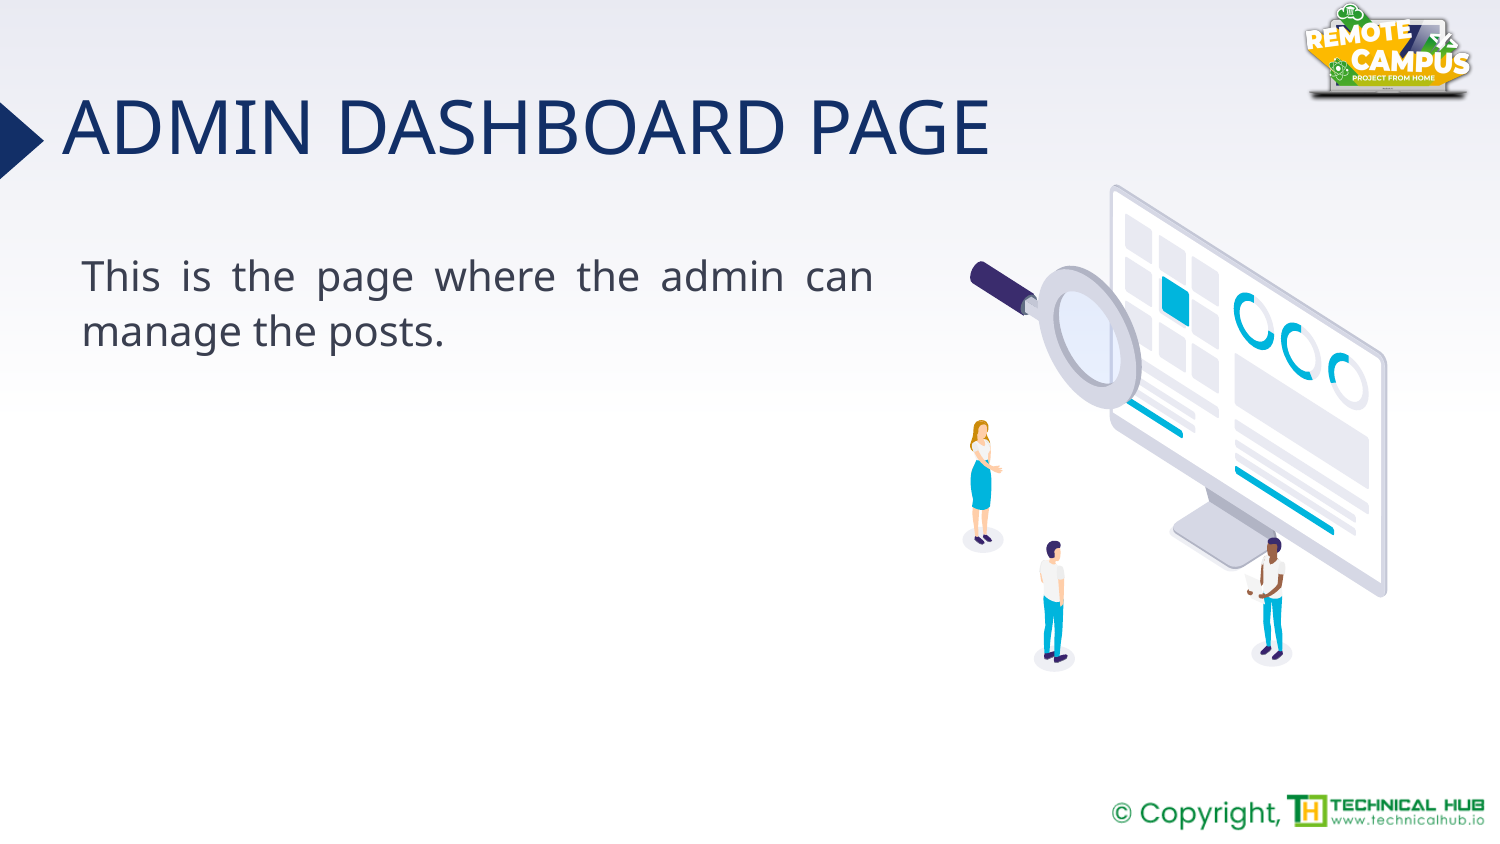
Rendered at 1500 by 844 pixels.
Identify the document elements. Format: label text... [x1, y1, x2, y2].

list This is the page where the admin can manage the posts. [62, 244, 875, 607]
picture [1299, 0, 1475, 105]
picture [1100, 790, 1500, 835]
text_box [962, 184, 1388, 673]
title ADMIN DASHBOARD PAGE [62, 96, 1015, 211]
